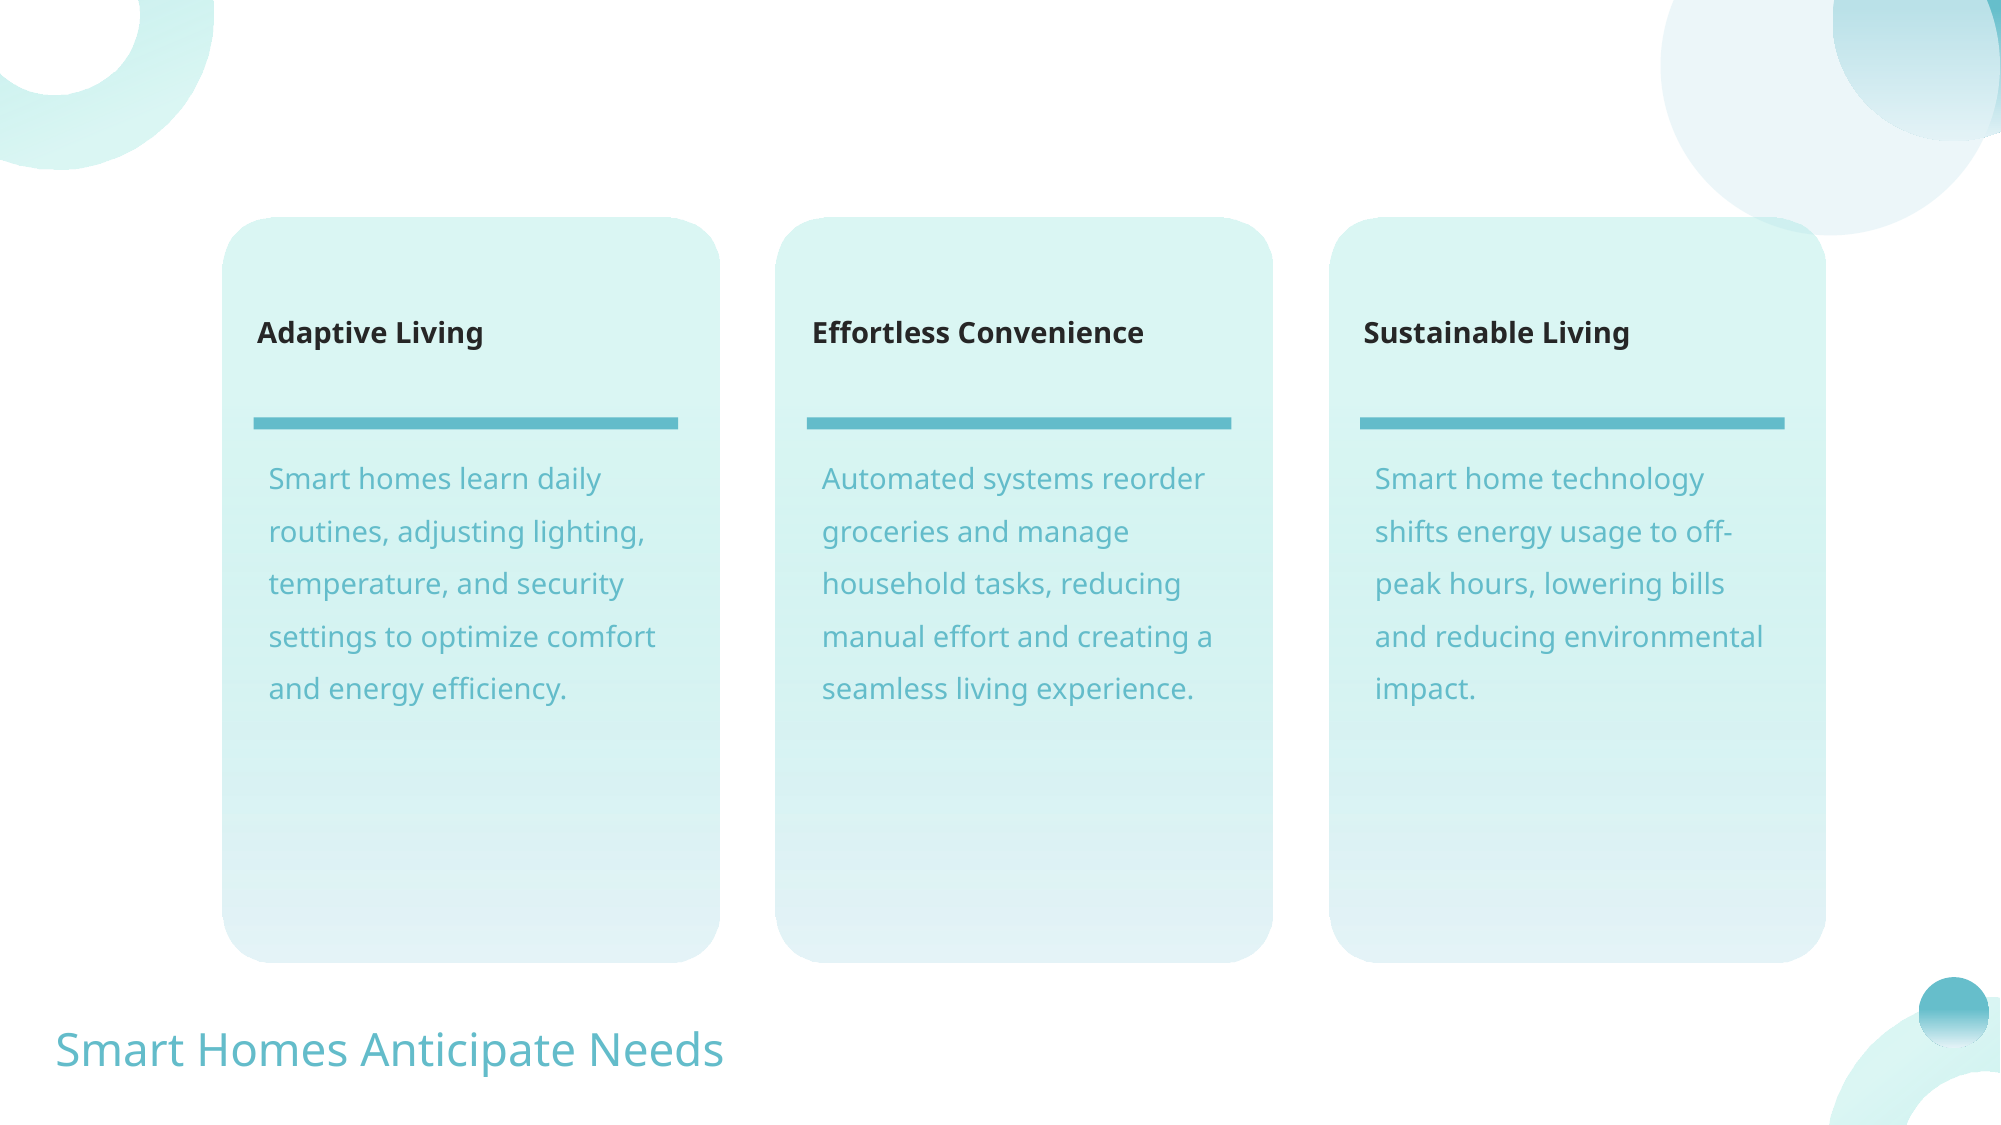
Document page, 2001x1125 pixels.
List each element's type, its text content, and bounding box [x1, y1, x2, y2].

text_box Sustainable Living [1348, 283, 1813, 381]
text_box Effortless Convenience [796, 283, 1257, 381]
text_box Automated systems reorder groceries and manage household tasks, reducing manual effort and creating a seamless living experience. [806, 435, 1232, 926]
text_box [1918, 977, 1990, 1048]
text_box [1360, 417, 1785, 430]
text_box [0, 0, 261, 207]
text_box Adaptive Living [242, 283, 698, 381]
text_box Smart home technology shifts energy usage to off-peak hours, lowering bills and reducing environmental impact. [1360, 435, 1785, 926]
text_box [1770, 939, 2000, 1125]
text_box [253, 417, 679, 430]
text_box [222, 217, 719, 963]
text_box [1329, 217, 1826, 963]
text_box Smart homes learn daily routines, adjusting lighting, temperature, and security settings to optimize comfort and energy efficiency. [253, 435, 679, 926]
text_box [775, 217, 1273, 963]
text_box Smart Homes Anticipate Needs [40, 982, 1024, 1113]
text_box [806, 417, 1232, 430]
text_box [1660, 0, 2000, 236]
